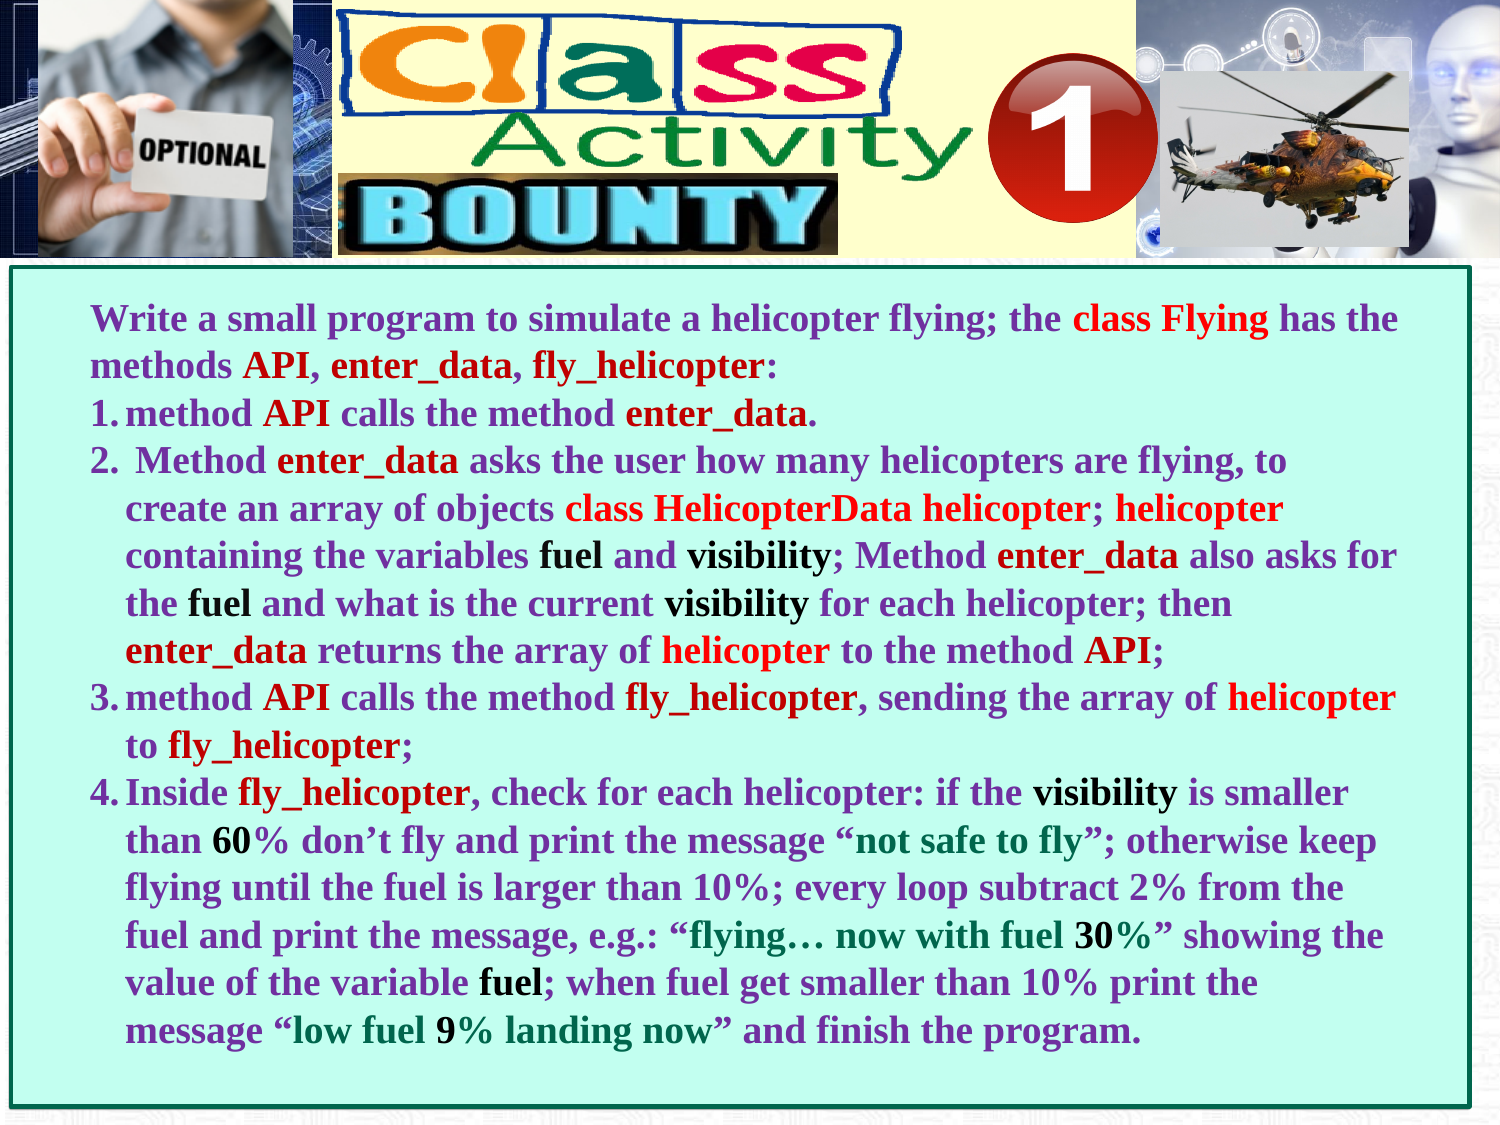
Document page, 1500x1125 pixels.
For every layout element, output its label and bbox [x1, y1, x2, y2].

text_box [5, 258, 1500, 1125]
picture [0, 0, 1500, 259]
